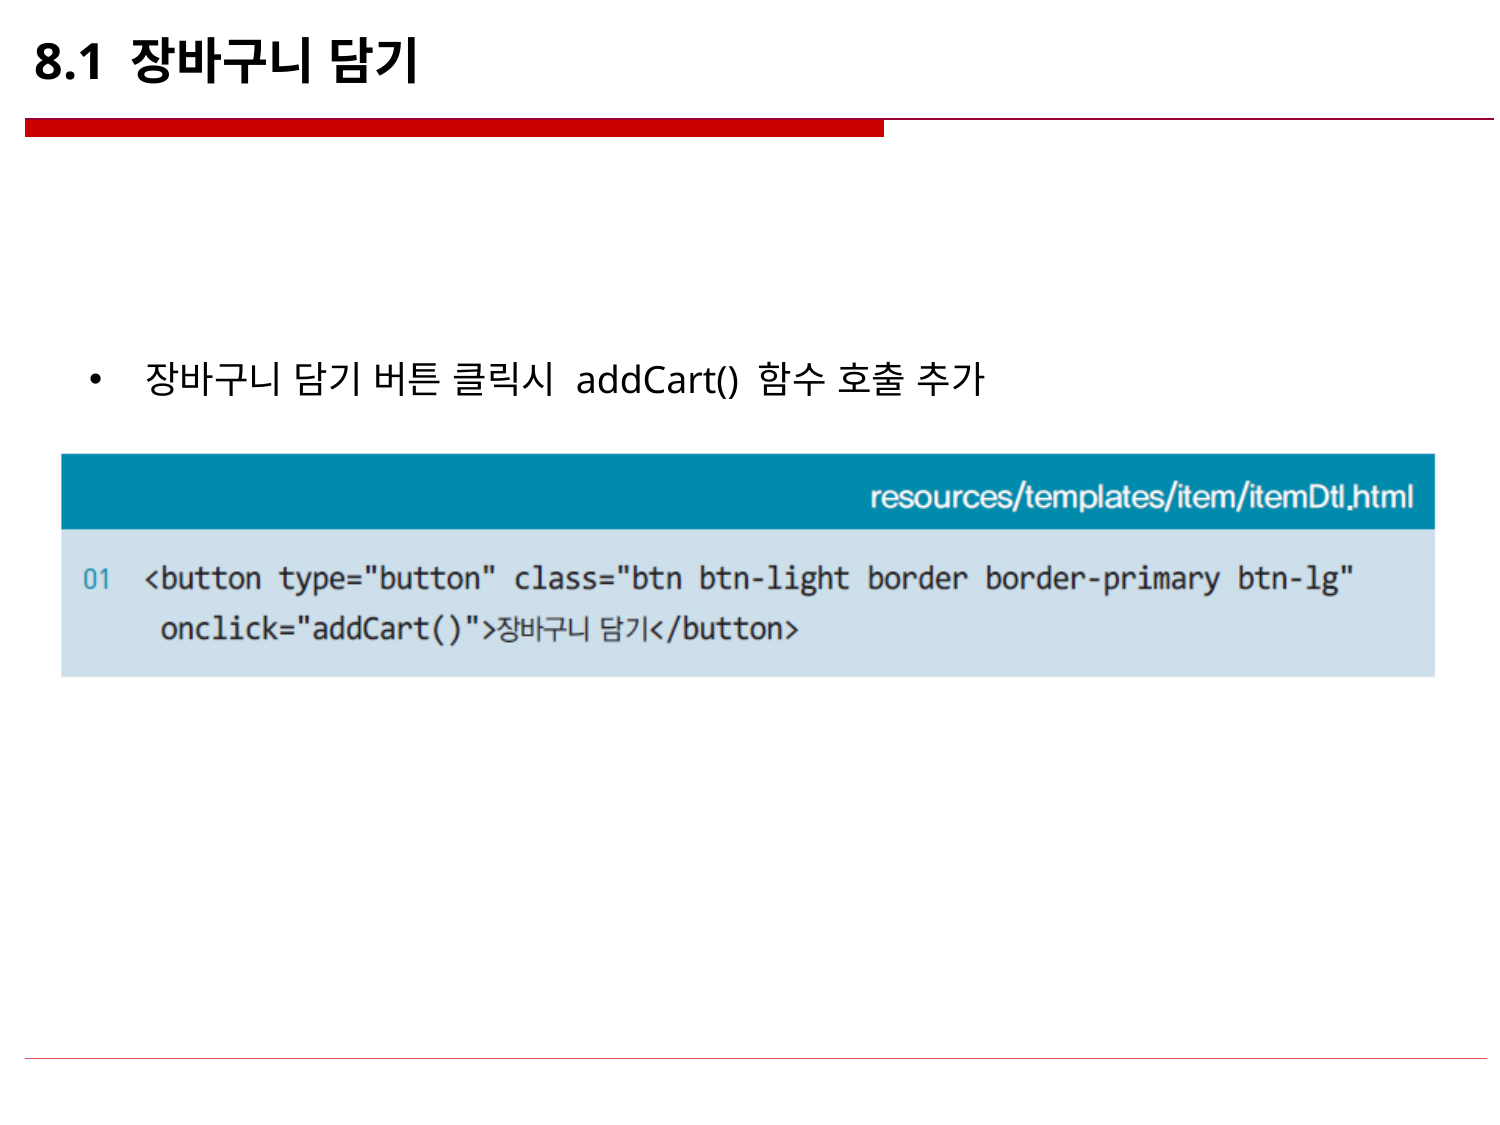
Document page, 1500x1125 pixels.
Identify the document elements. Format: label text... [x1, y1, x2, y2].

text_box 장바구니 담기 버튼 클릭시 addCart() 함수 호출 추가 [74, 326, 1458, 466]
picture [46, 440, 1454, 685]
title 8.1 장바구니 담기 [19, 23, 1370, 96]
